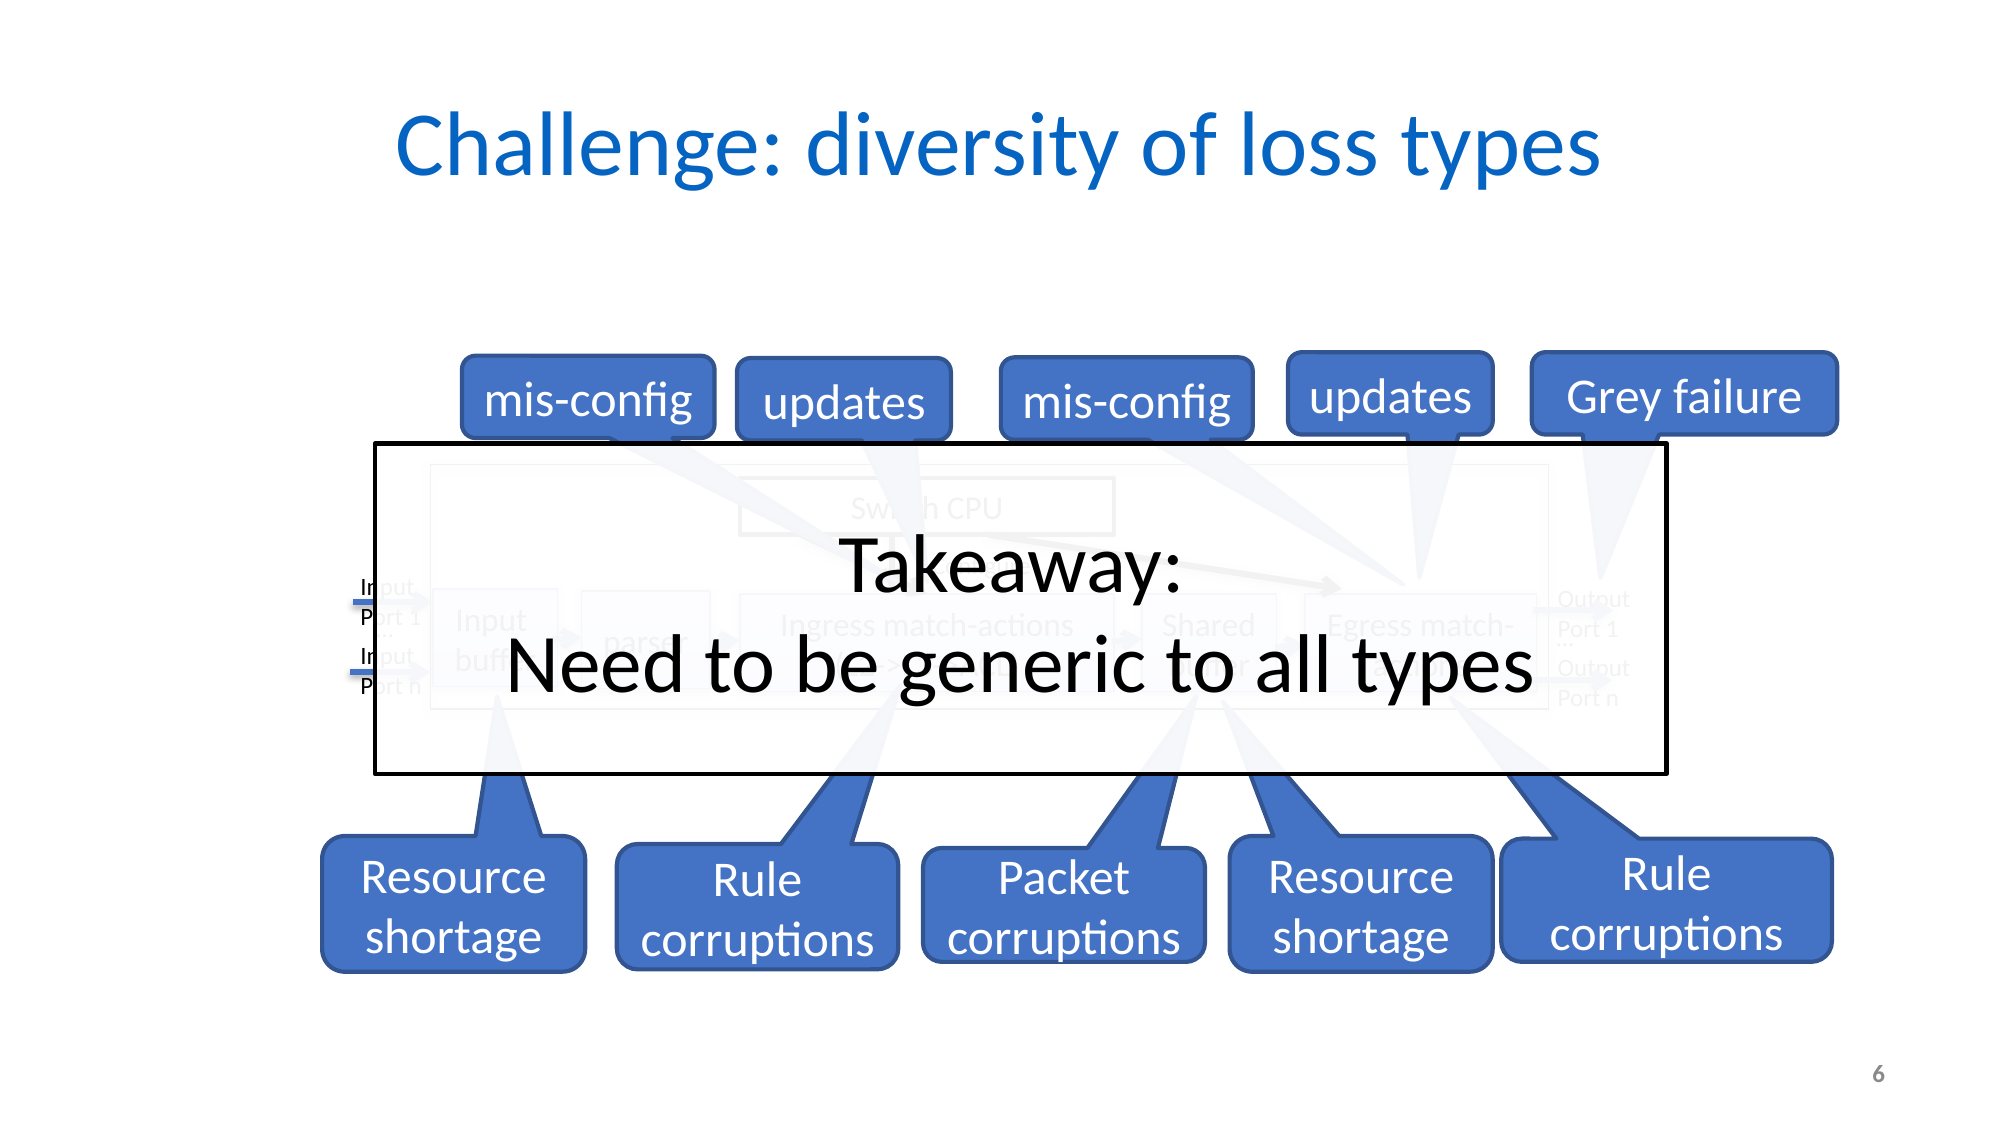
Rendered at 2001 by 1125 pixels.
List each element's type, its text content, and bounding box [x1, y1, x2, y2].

text_box Takeaway: Need to be generic to all types [373, 441, 1669, 776]
text_box updates [1285, 350, 1495, 441]
text_box Grey failure [1529, 350, 1840, 441]
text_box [345, 464, 1649, 721]
text_box Packet corruptions [920, 776, 1208, 964]
text_box Rule corruptions [614, 776, 901, 972]
text_box updates [734, 355, 954, 441]
text_box Resource shortage [320, 776, 588, 974]
title Challenge: diversity of loss types [99, 44, 1901, 233]
text_box Resource shortage [1227, 776, 1495, 974]
text_box mis-config [459, 353, 717, 441]
text_box mis-config [998, 355, 1255, 441]
text_box Rule corruptions [1499, 776, 1835, 964]
slide_number 6 [1433, 1042, 1900, 1103]
